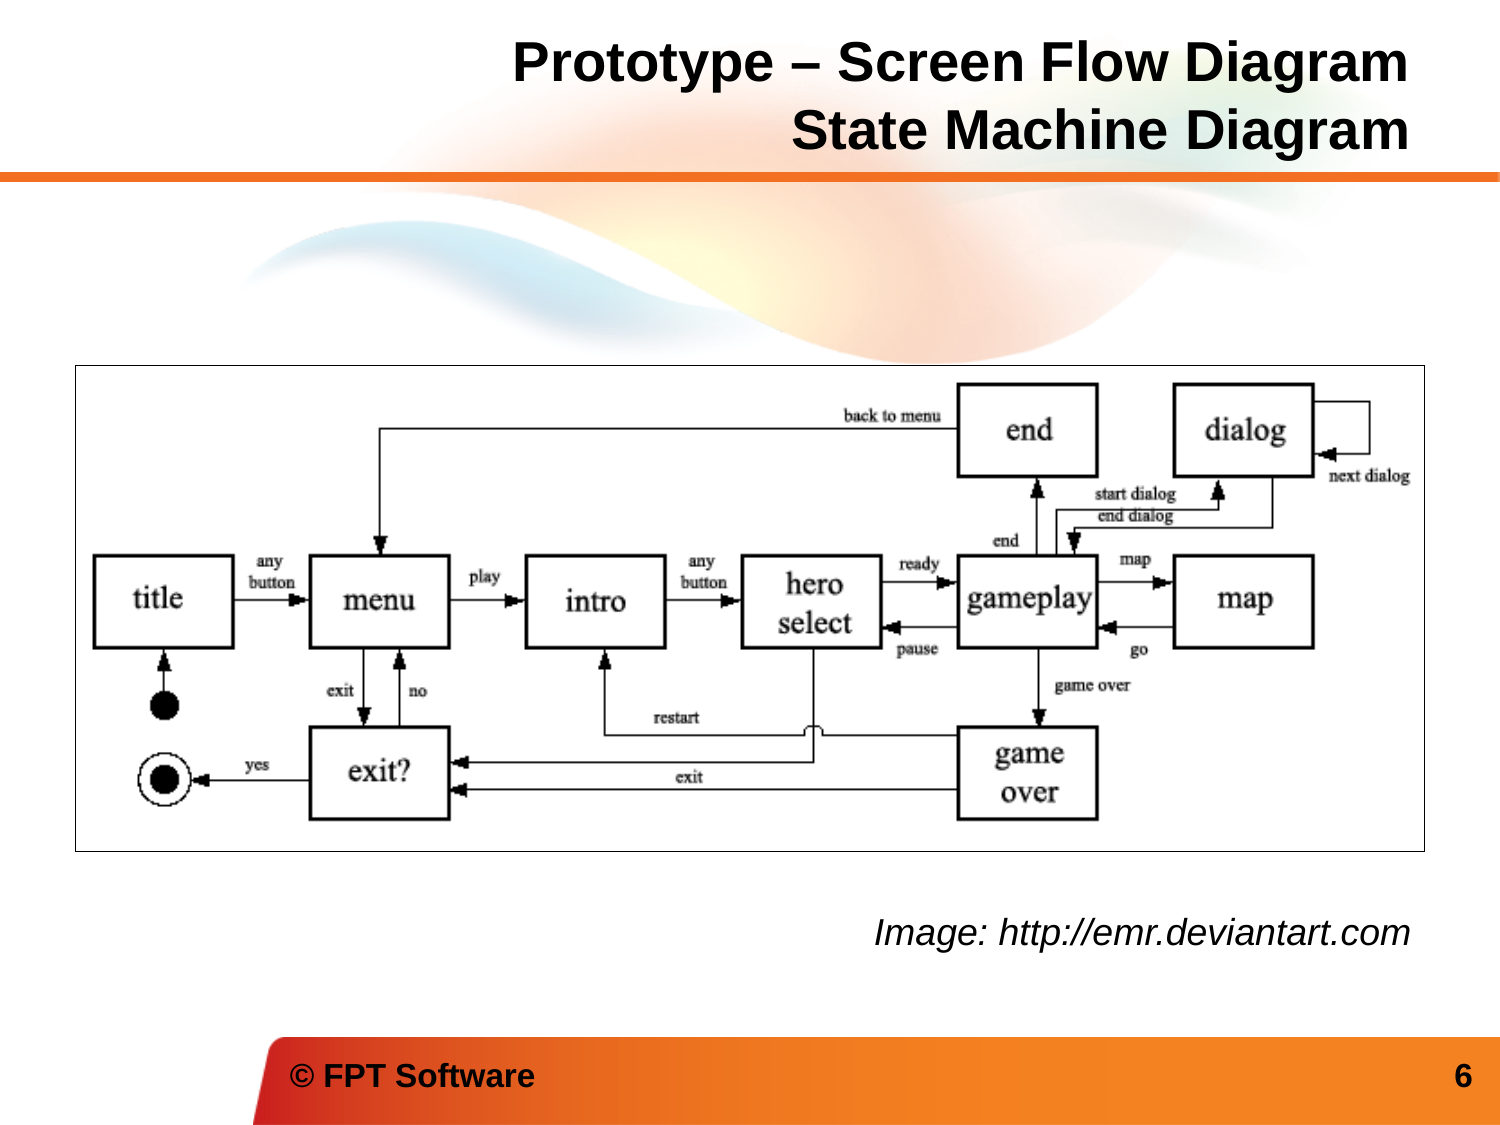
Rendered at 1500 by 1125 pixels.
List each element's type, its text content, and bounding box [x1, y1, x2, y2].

text_box Image: http://emr.deviantart.com [858, 900, 1427, 961]
picture [0, 0, 1500, 365]
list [74, 365, 1426, 853]
title Prototype – Screen Flow Diagram State Machine Diagram [437, 24, 1425, 161]
picture [253, 1037, 1500, 1125]
